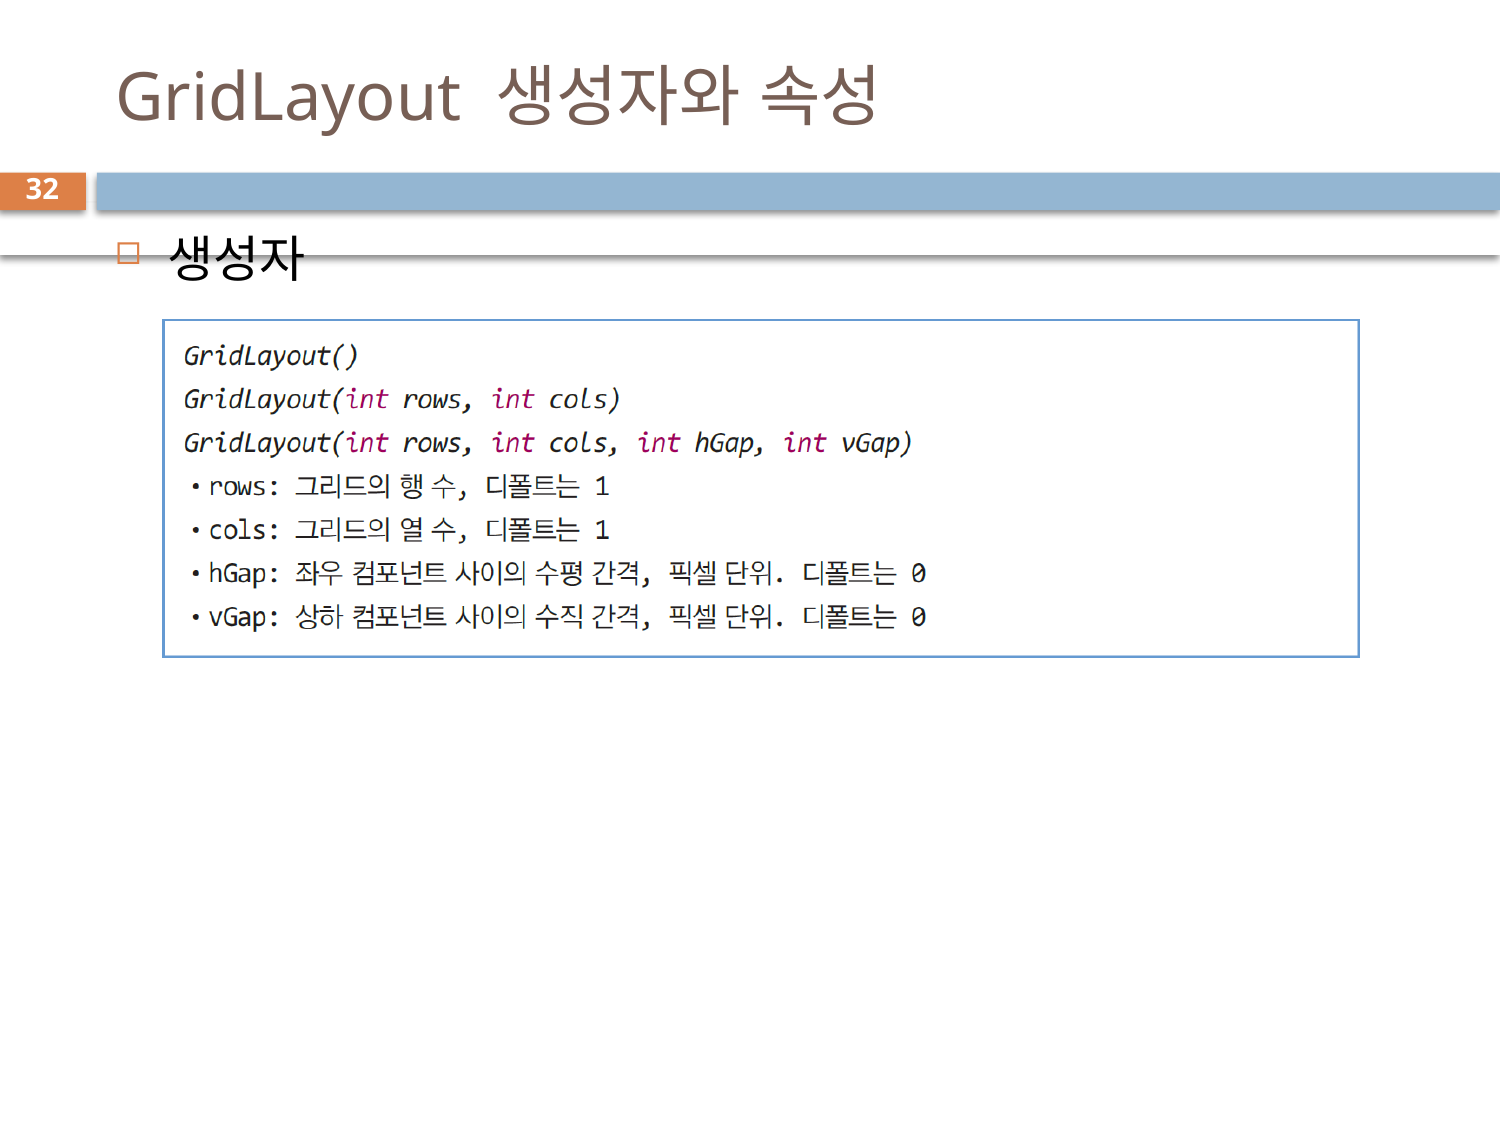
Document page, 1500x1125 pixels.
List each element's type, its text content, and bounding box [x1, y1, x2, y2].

slide_number 32 [0, 170, 87, 211]
picture [159, 314, 1365, 670]
title GridLayout 생성자와 속성 [100, 37, 1438, 149]
list 생성자 [100, 219, 1438, 1047]
